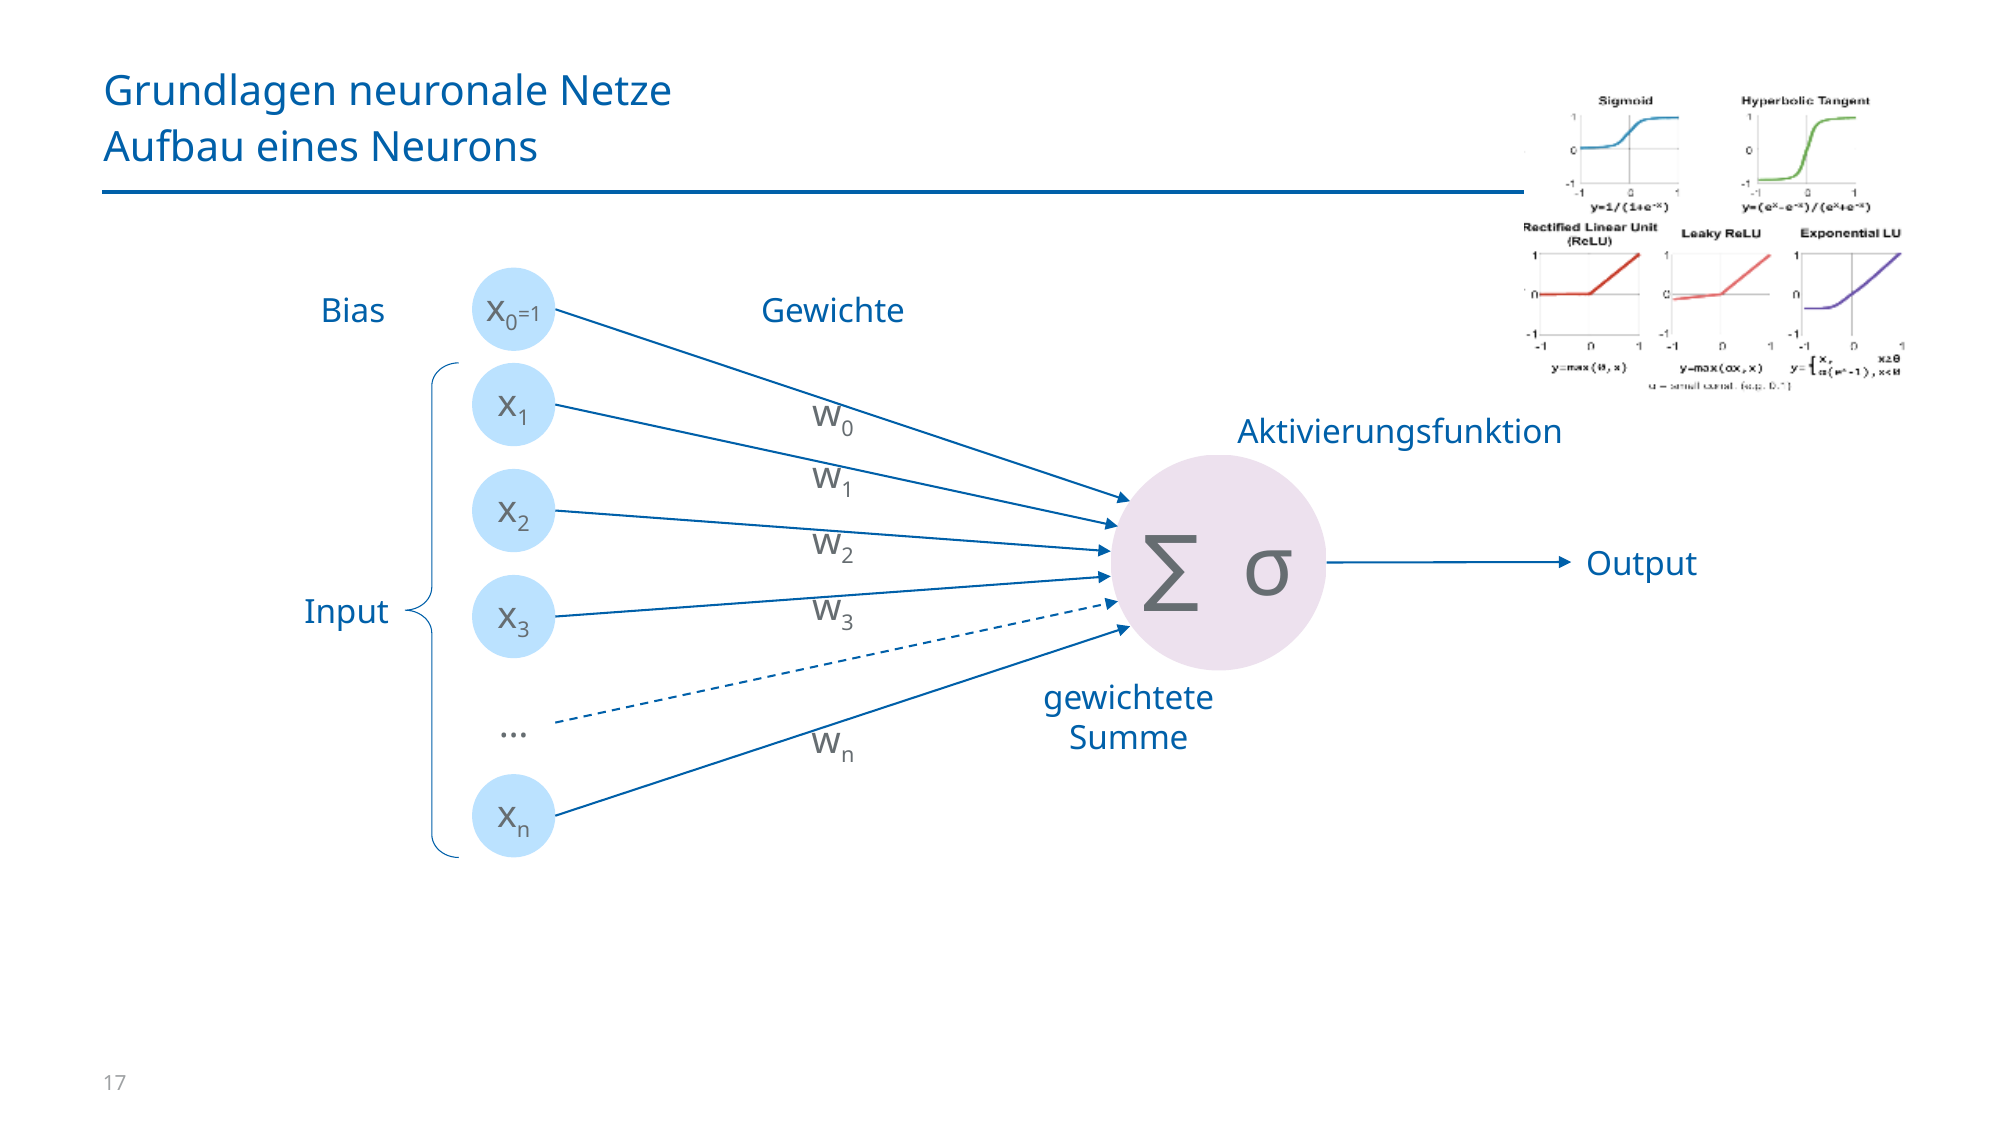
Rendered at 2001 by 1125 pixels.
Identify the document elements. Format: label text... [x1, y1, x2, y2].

text_box x0=1 [470, 266, 555, 352]
list Aufbau eines Neurons [103, 116, 1524, 173]
text_box gewichtete Summe [1131, 669, 1230, 764]
picture [1524, 92, 1911, 394]
text_box Output [1571, 534, 1713, 590]
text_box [555, 281, 1131, 816]
text_box ∑ σ [1131, 453, 1328, 671]
title Grundlagen neuronale Netze [103, 60, 1898, 116]
slide_number 17 [102, 1065, 182, 1089]
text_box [292, 362, 556, 858]
text_box Aktivierungsfunktion [1222, 402, 1579, 458]
text_box Bias [305, 281, 401, 337]
